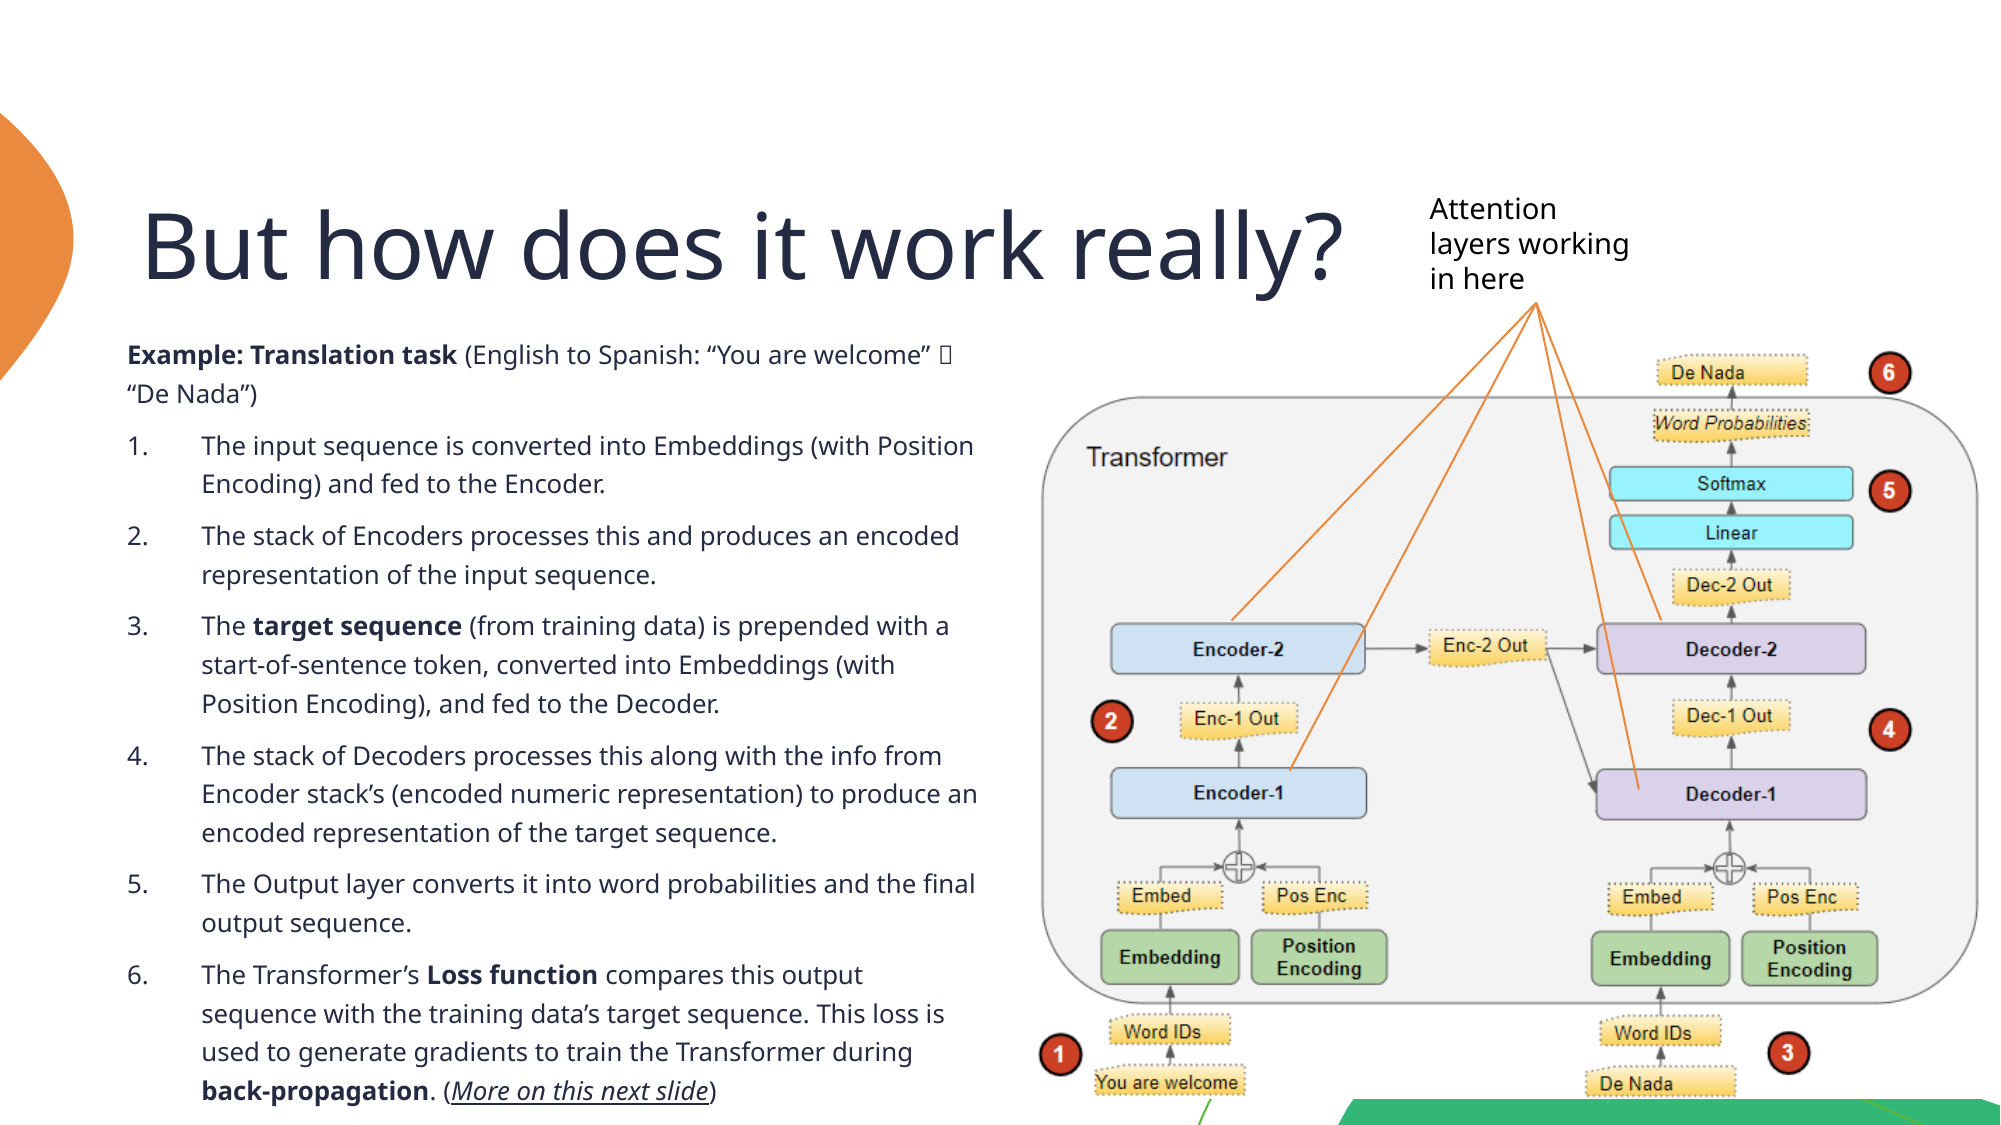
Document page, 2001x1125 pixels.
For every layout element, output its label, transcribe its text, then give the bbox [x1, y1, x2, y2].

list Example: Translation task (English to Spanish: “You are welcome”  “De Nada”) The input sequence is converted into Embeddings (with Position Encoding) and fed to the Encoder. The stack of Encoders processes this and produces an encoded representation of the input sequence. The target sequence (from training data) is prepended with a start-of-sentence token, converted into Embeddings (with Position Encoding), and fed to the Decoder. The stack of Decoders processes this along with the info from Encoder stack’s (encoded numeric representation) to produce an encoded representation of the target sequence. The Output layer converts it into word probabilities and the final output sequence. The Transformer’s Loss function compares this output sequence with the training data’s target sequence. This loss is used to generate gradients to train the Transformer during back-propagation. (More on this next slide) [112, 323, 1000, 1125]
picture [1032, 347, 2000, 1099]
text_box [1289, 268, 1536, 771]
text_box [1536, 268, 1639, 790]
title But how does it work really? [125, 125, 1875, 375]
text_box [1231, 268, 1289, 621]
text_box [1639, 268, 1662, 621]
text_box Attention layers working in here [1414, 183, 1658, 268]
